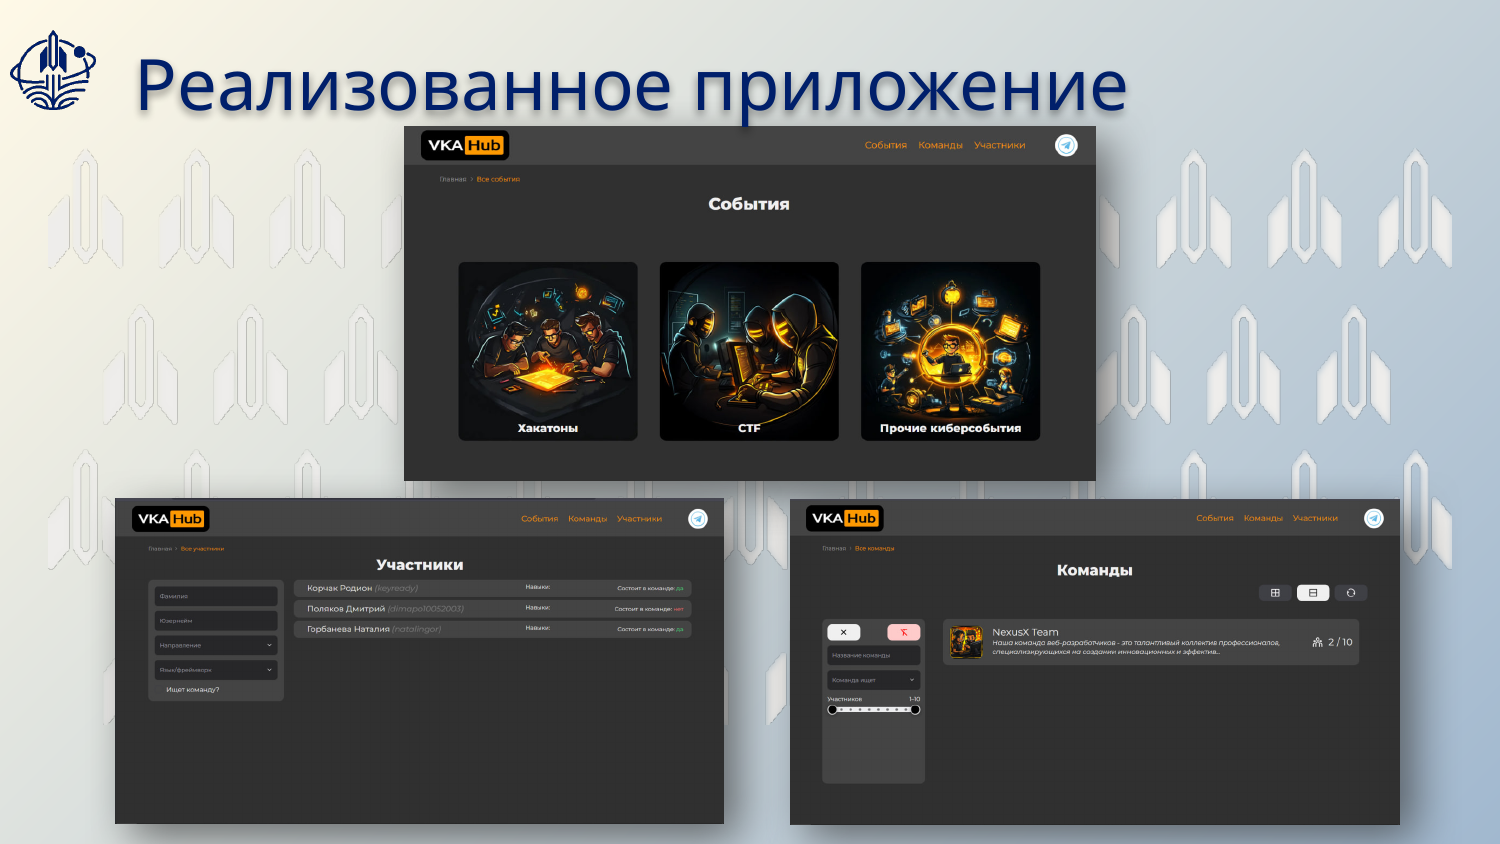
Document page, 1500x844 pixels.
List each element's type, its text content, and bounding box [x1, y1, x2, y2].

text_box Реализованное приложение [119, 40, 1199, 134]
picture [48, 126, 1452, 825]
picture [10, 30, 96, 110]
